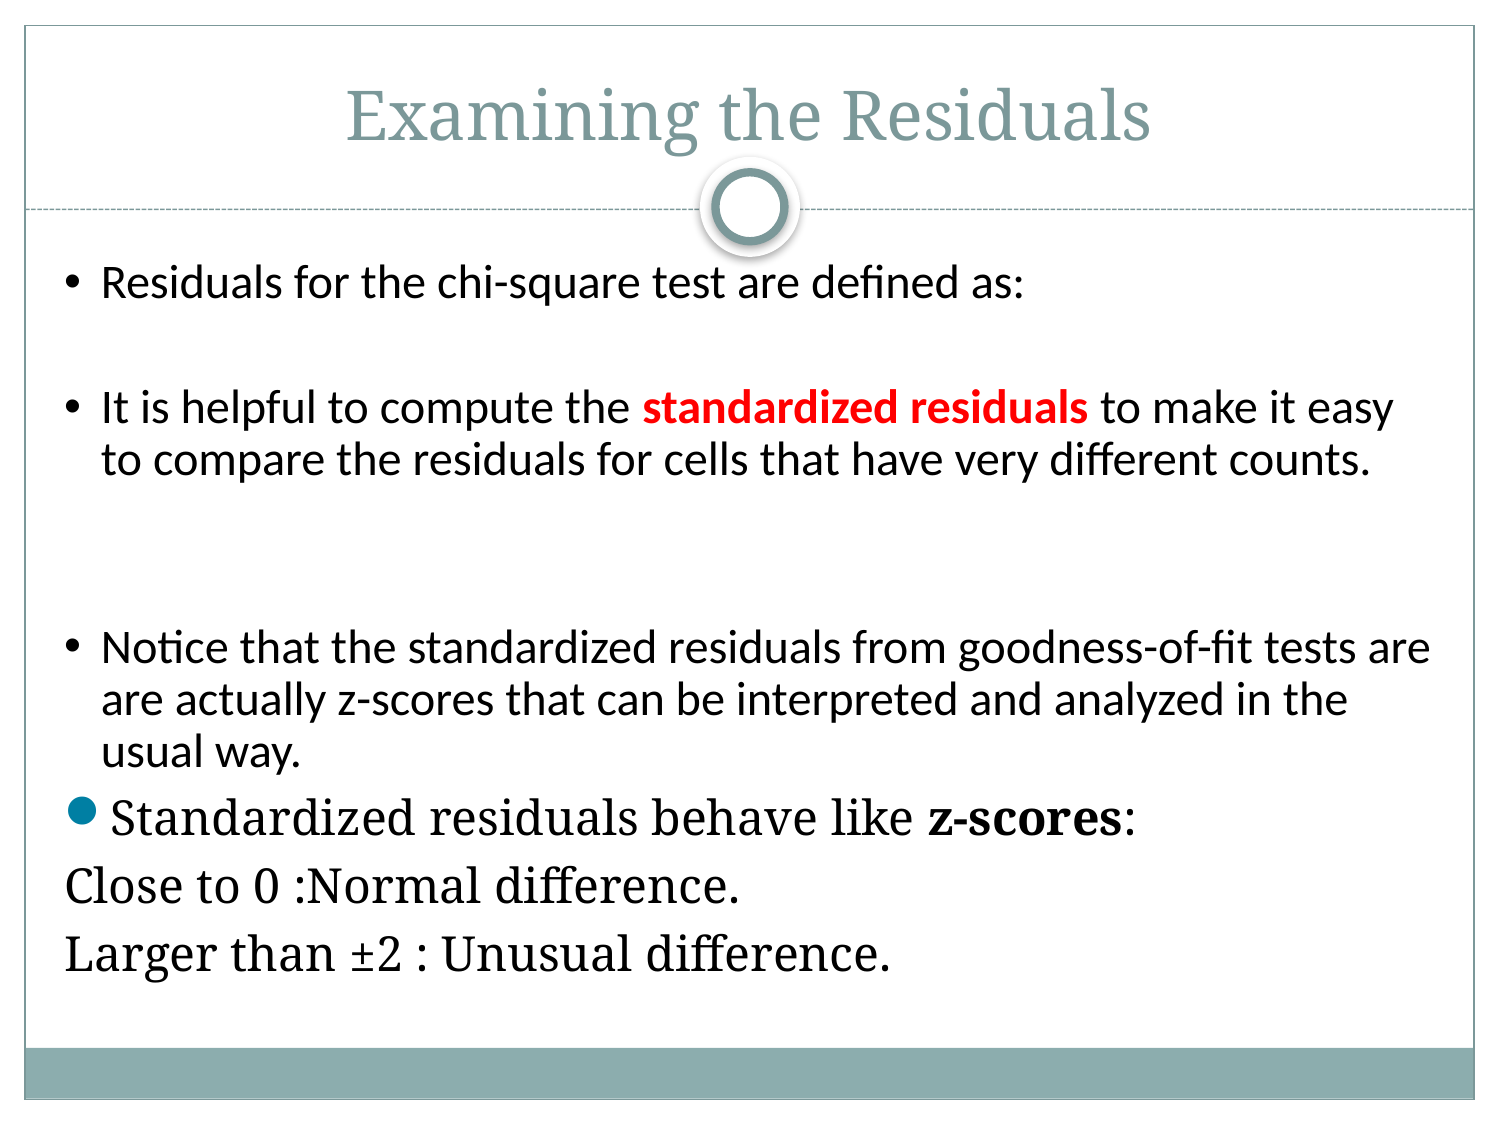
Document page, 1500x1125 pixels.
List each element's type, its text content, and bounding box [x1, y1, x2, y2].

title Examining the Residuals [49, 37, 1450, 162]
